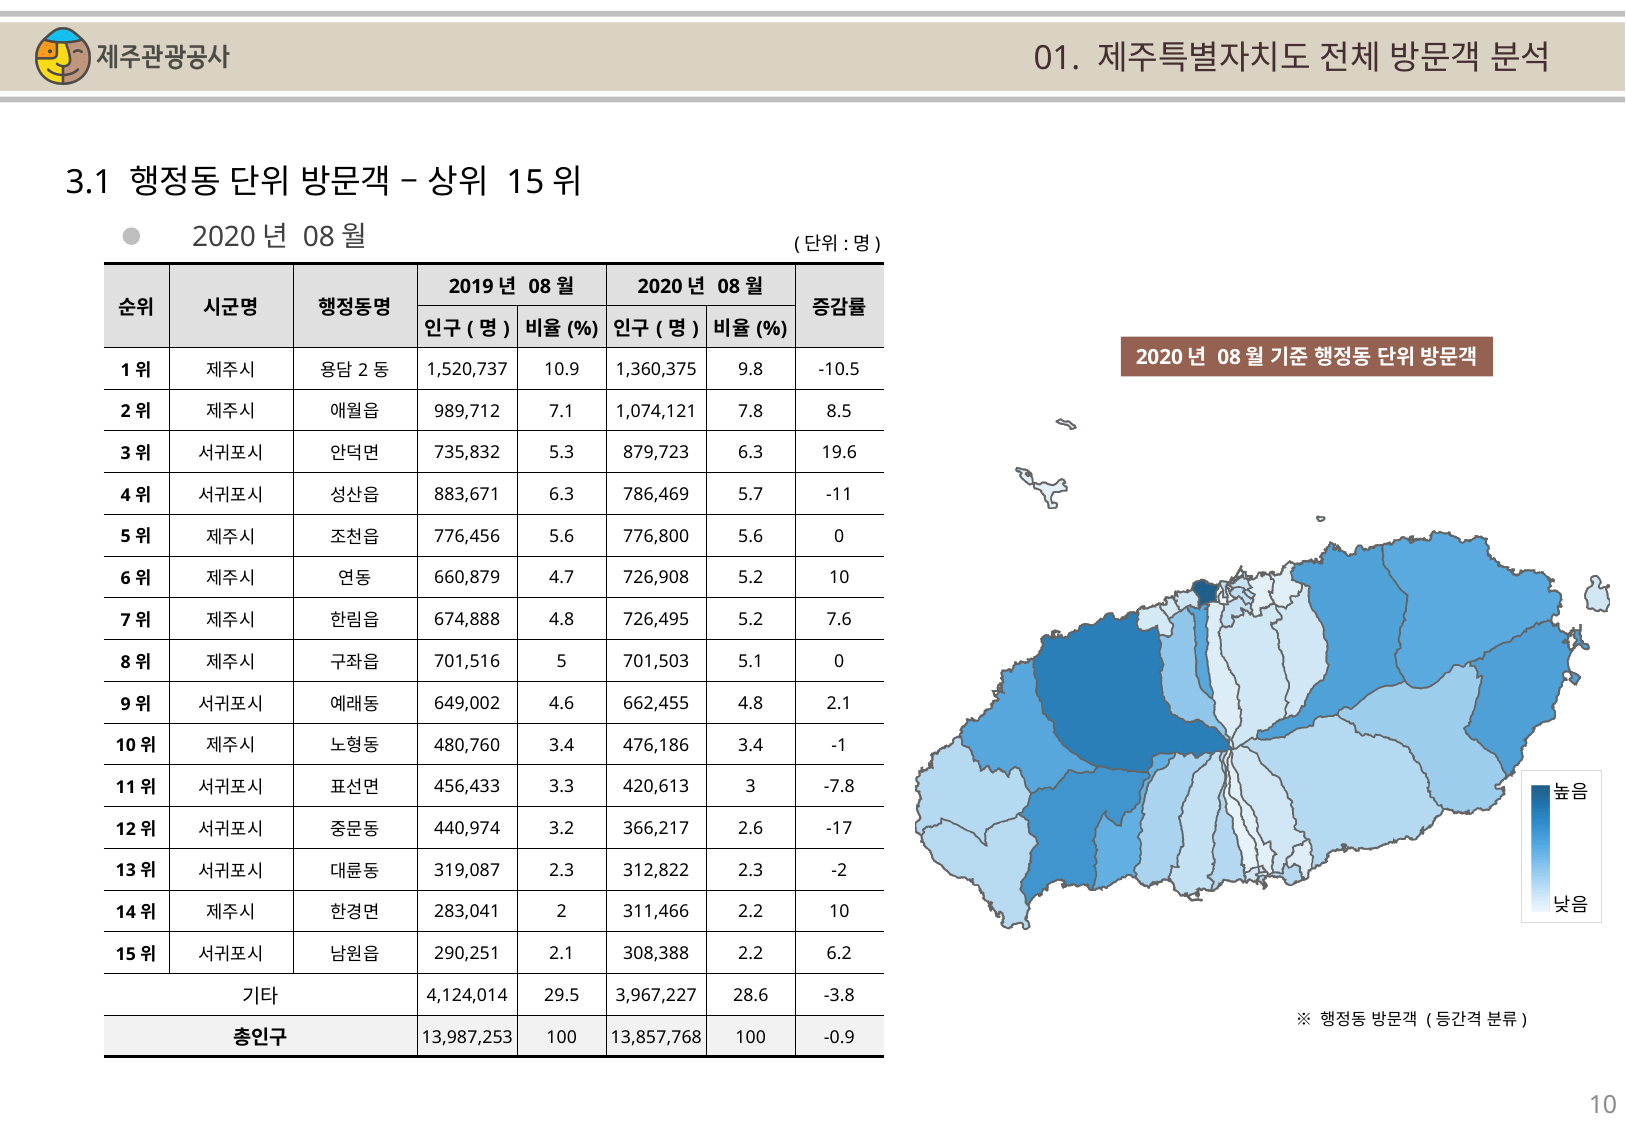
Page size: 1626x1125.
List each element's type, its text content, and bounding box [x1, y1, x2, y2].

table_cell 726,908 [607, 557, 706, 597]
table_cell 2.1 [518, 932, 606, 973]
table_cell 2.2 [707, 891, 795, 931]
table_cell 서귀포시 [170, 765, 293, 806]
table_cell 5.1 [707, 640, 795, 681]
text_box 01. 제주특별자치도 전체 방문객 분석 [891, 28, 1595, 84]
table_cell -7.8 [796, 765, 884, 806]
table_cell 구좌읍 [294, 640, 417, 681]
table_cell 3.2 [518, 807, 606, 848]
text_box 3.1 행정동 단위 방문객 – 상위 15위 [50, 152, 1144, 208]
table_cell 제주시 [170, 640, 293, 681]
table_cell 10 [796, 557, 884, 597]
table_cell -0.9 [796, 1016, 884, 1055]
table_cell 735,832 [418, 431, 517, 472]
table_cell 2.2 [707, 932, 795, 973]
table_cell 중문동 [294, 807, 417, 848]
table_cell 4,124,014 [418, 974, 517, 1015]
table_cell 2.6 [707, 807, 795, 848]
table_cell 6.2 [796, 932, 884, 973]
table_cell -1 [796, 724, 884, 764]
table_cell 한경면 [294, 891, 417, 931]
table_cell 6.3 [518, 473, 606, 514]
table_cell 5 [518, 640, 606, 681]
table_cell 13,987,253 [418, 1016, 517, 1055]
table_cell 786,469 [607, 473, 706, 514]
table_cell 7.8 [707, 390, 795, 430]
table_cell 11위 [104, 765, 169, 806]
table_cell 애월읍 [294, 390, 417, 430]
table_cell 29.5 [518, 974, 606, 1015]
table_cell 440,974 [418, 807, 517, 848]
table_cell 2.1 [796, 682, 884, 723]
table_cell 기타 [104, 974, 417, 1015]
table_cell 28.6 [707, 974, 795, 1015]
table_cell 3.3 [518, 765, 606, 806]
table_cell 9.8 [707, 348, 795, 389]
table_cell 9위 [104, 682, 169, 723]
table_cell 제주시 [170, 390, 293, 430]
table_cell 제주시 [170, 598, 293, 639]
table_cell 4.8 [518, 598, 606, 639]
table_cell 서귀포시 [170, 682, 293, 723]
table_cell 4.7 [518, 557, 606, 597]
table_header 순위 [104, 265, 169, 347]
table_cell 883,671 [418, 473, 517, 514]
table_cell 6.3 [707, 431, 795, 472]
table_cell -10.5 [796, 348, 884, 389]
table_cell 2.3 [518, 849, 606, 890]
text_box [1521, 770, 1618, 925]
table_cell 5.6 [518, 515, 606, 556]
table_cell 776,800 [607, 515, 706, 556]
table_cell 5.2 [707, 557, 795, 597]
table_cell 456,433 [418, 765, 517, 806]
table_cell 연동 [294, 557, 417, 597]
table_cell 476,186 [607, 724, 706, 764]
table_cell 노형동 [294, 724, 417, 764]
table_cell 인구(명) [607, 306, 706, 347]
table_cell 3.4 [707, 724, 795, 764]
table_cell 3,967,227 [607, 974, 706, 1015]
table_cell 예래동 [294, 682, 417, 723]
table_cell 7.6 [796, 598, 884, 639]
table_cell 726,495 [607, 598, 706, 639]
table_cell 649,002 [418, 682, 517, 723]
table_cell 100 [518, 1016, 606, 1055]
table_cell 283,041 [418, 891, 517, 931]
table_cell 서귀포시 [170, 431, 293, 472]
table_cell 14위 [104, 891, 169, 931]
table_cell -3.8 [796, 974, 884, 1015]
table_cell 989,712 [418, 390, 517, 430]
table_cell 서귀포시 [170, 849, 293, 890]
table_cell 서귀포시 [170, 807, 293, 848]
table_cell 제주시 [170, 724, 293, 764]
table_cell 5위 [104, 515, 169, 556]
table_cell 용담2동 [294, 348, 417, 389]
table_cell 제주시 [170, 348, 293, 389]
table_cell 제주시 [170, 557, 293, 597]
table_cell 13,857,768 [607, 1016, 706, 1055]
table_cell 7.1 [518, 390, 606, 430]
table_cell -11 [796, 473, 884, 514]
table_cell 비율(%) [707, 306, 795, 347]
table_cell 표선면 [294, 765, 417, 806]
table_cell 776,456 [418, 515, 517, 556]
table_cell 308,388 [607, 932, 706, 973]
table_cell 한림읍 [294, 598, 417, 639]
table_cell 성산읍 [294, 473, 417, 514]
table_cell 인구(명) [418, 306, 517, 347]
table_cell 3위 [104, 431, 169, 472]
table_cell 1,360,375 [607, 348, 706, 389]
table_cell 조천읍 [294, 515, 417, 556]
table_cell 비율(%) [518, 306, 606, 347]
table_cell 0 [796, 640, 884, 681]
table_cell 662,455 [607, 682, 706, 723]
table_cell 1위 [104, 348, 169, 389]
table_cell 제주시 [170, 891, 293, 931]
table_header 증감률 [796, 265, 884, 347]
table_header 2020년 08월 [607, 265, 795, 305]
text_box [121, 226, 141, 246]
table_cell 0 [796, 515, 884, 556]
picture [31, 26, 232, 87]
table_cell 서귀포시 [170, 932, 293, 973]
table_cell 2위 [104, 390, 169, 430]
table_cell -17 [796, 807, 884, 848]
table_cell 15위 [104, 932, 169, 973]
table_cell 안덕면 [294, 431, 417, 472]
table_cell 2 [518, 891, 606, 931]
table_cell 480,760 [418, 724, 517, 764]
table_cell 100 [707, 1016, 795, 1055]
table_cell 5.6 [707, 515, 795, 556]
table_cell 420,613 [607, 765, 706, 806]
table_cell 10 [796, 891, 884, 931]
table_cell 8.5 [796, 390, 884, 430]
table_cell 12위 [104, 807, 169, 848]
table_cell 366,217 [607, 807, 706, 848]
table_cell 4.6 [518, 682, 606, 723]
table_cell 879,723 [607, 431, 706, 472]
table_cell 1,520,737 [418, 348, 517, 389]
table_cell 13위 [104, 849, 169, 890]
table_cell 1,074,121 [607, 390, 706, 430]
table_cell 319,087 [418, 849, 517, 890]
text_box (단위:명) [779, 224, 896, 262]
table_cell 660,879 [418, 557, 517, 597]
table_cell 5.7 [707, 473, 795, 514]
table_cell 19.6 [796, 431, 884, 472]
table_cell 4.8 [707, 682, 795, 723]
table_cell 2.3 [707, 849, 795, 890]
table_header 시군명 [170, 265, 293, 347]
slide_number 10 [1251, 1063, 1618, 1123]
table_header 2019년 08월 [418, 265, 606, 305]
table_cell 제주시 [170, 515, 293, 556]
table_cell 5.2 [707, 598, 795, 639]
table_cell 8위 [104, 640, 169, 681]
table_cell 701,516 [418, 640, 517, 681]
table_cell 10위 [104, 724, 169, 764]
table_cell 총인구 [104, 1016, 417, 1055]
table_cell -2 [796, 849, 884, 890]
table_header 행정동명 [294, 265, 417, 347]
table_cell 311,466 [607, 891, 706, 931]
picture [915, 236, 1610, 1112]
table_cell 남원읍 [294, 932, 417, 973]
table_cell 10.9 [518, 348, 606, 389]
table_cell 대륜동 [294, 849, 417, 890]
table_cell 290,251 [418, 932, 517, 973]
table_cell 5.3 [518, 431, 606, 472]
text_box 2020년 08월 [176, 210, 383, 260]
table_cell 4위 [104, 473, 169, 514]
table_cell 7위 [104, 598, 169, 639]
table_cell 3 [707, 765, 795, 806]
table_cell 3.4 [518, 724, 606, 764]
table_cell 서귀포시 [170, 473, 293, 514]
table_cell 6위 [104, 557, 169, 597]
table_cell 312,822 [607, 849, 706, 890]
table_cell 674,888 [418, 598, 517, 639]
table_cell 701,503 [607, 640, 706, 681]
